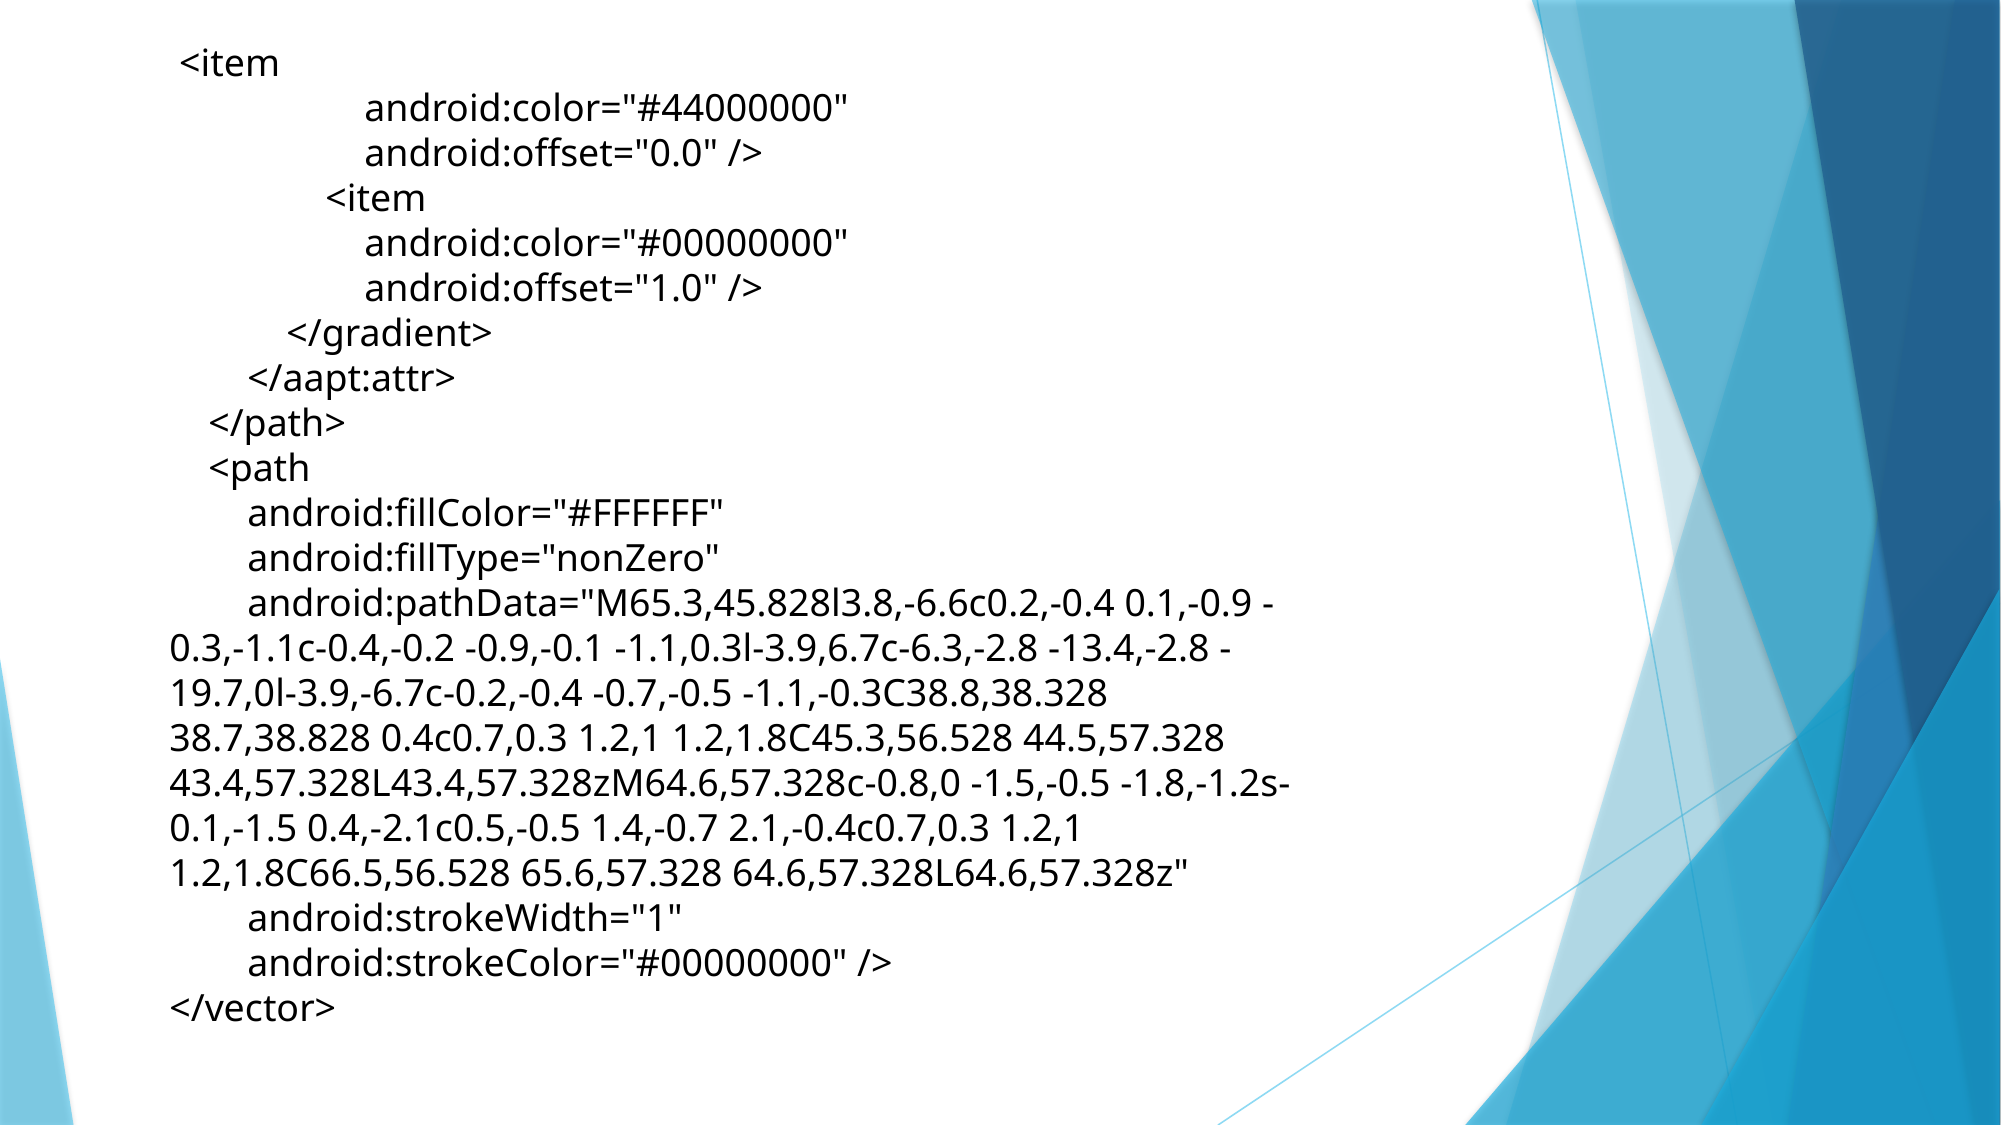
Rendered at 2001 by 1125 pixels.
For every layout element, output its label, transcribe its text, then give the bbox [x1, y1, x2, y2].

text_box <item android:color="#44000000" android:offset="0.0" /> <item android:color="#00000000" android:offset="1.0" /> </gradient> </aapt:attr> </path> <path android:fillColor="#FFFFFF" android:fillType="nonZero" android:pathData="M65.3,45.828l3.8,-6.6c0.2,-0.4 0.1,-0.9 -0.3,-1.1c-0.4,-0.2 -0.9,-0.1 -1.1,0.3l-3.9,6.7c-6.3,-2.8 -13.4,-2.8 -19.7,0l-3.9,-6.7c-0.2,-0.4 -0.7,-0.5 -1.1,-0.3C38.8,38.328 38.7,38.828 0.4c0.7,0.3 1.2,1 1.2,1.8C45.3,56.528 44.5,57.328 43.4,57.328L43.4,57.328zM64.6,57.328c-0.8,0 -1.5,-0.5 -1.8,-1.2s-0.1,-1.5 0.4,-2.1c0.5,-0.5 1.4,-0.7 2.1,-0.4c0.7,0.3 1.2,1 1.2,1.8C66.5,56.528 65.6,57.328 64.6,57.328L64.6,57.328z" android:strokeWidth="1" android:strokeColor="#00000000" /> </vector> [154, 31, 1332, 1036]
